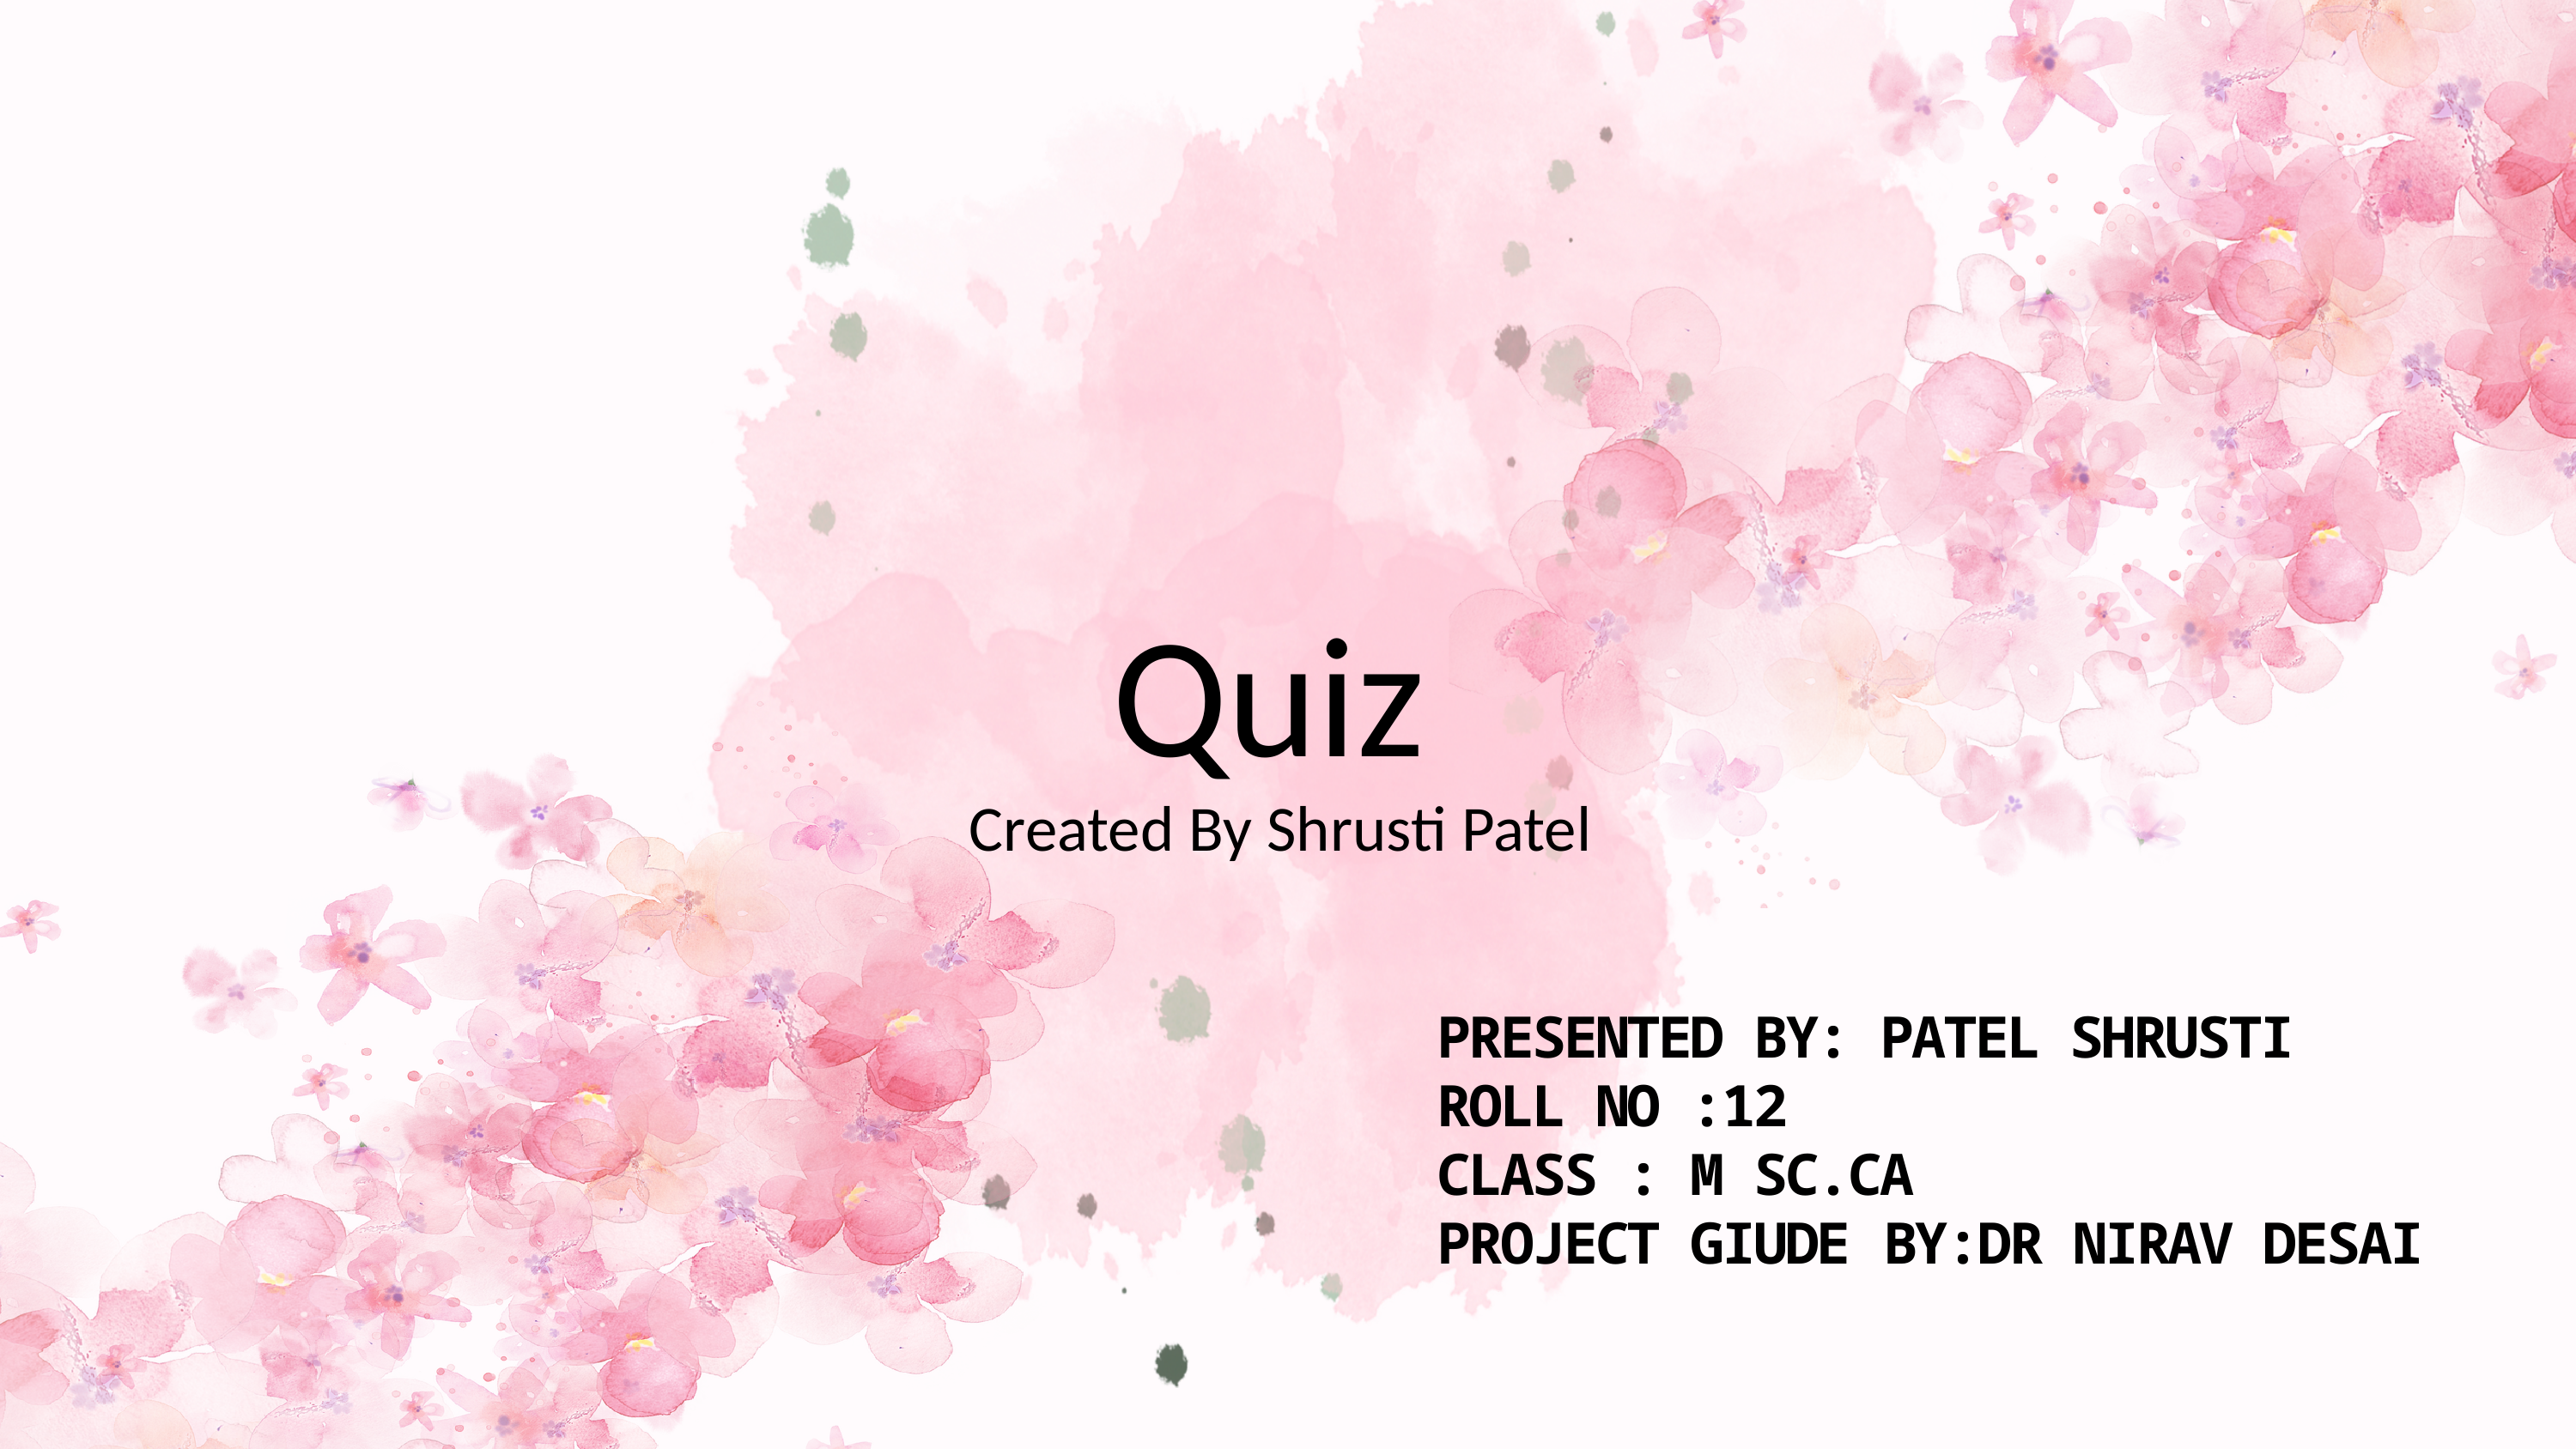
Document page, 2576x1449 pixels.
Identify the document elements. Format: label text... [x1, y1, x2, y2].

text_box Created By Shrusti Patel [641, 778, 1935, 949]
text_box [0, 699, 1152, 1449]
text_box Quiz [760, 503, 1816, 778]
text_box [1449, 0, 2576, 908]
text_box [1152, 908, 1967, 1388]
text_box PRESENTED BY: PATEL SHRUSTI ROLL NO :12 CLASS : M SC.CA PROJECT GIUDE BY:DR NIRAV DESAI [1424, 994, 2576, 1351]
text_box [634, 0, 1449, 699]
